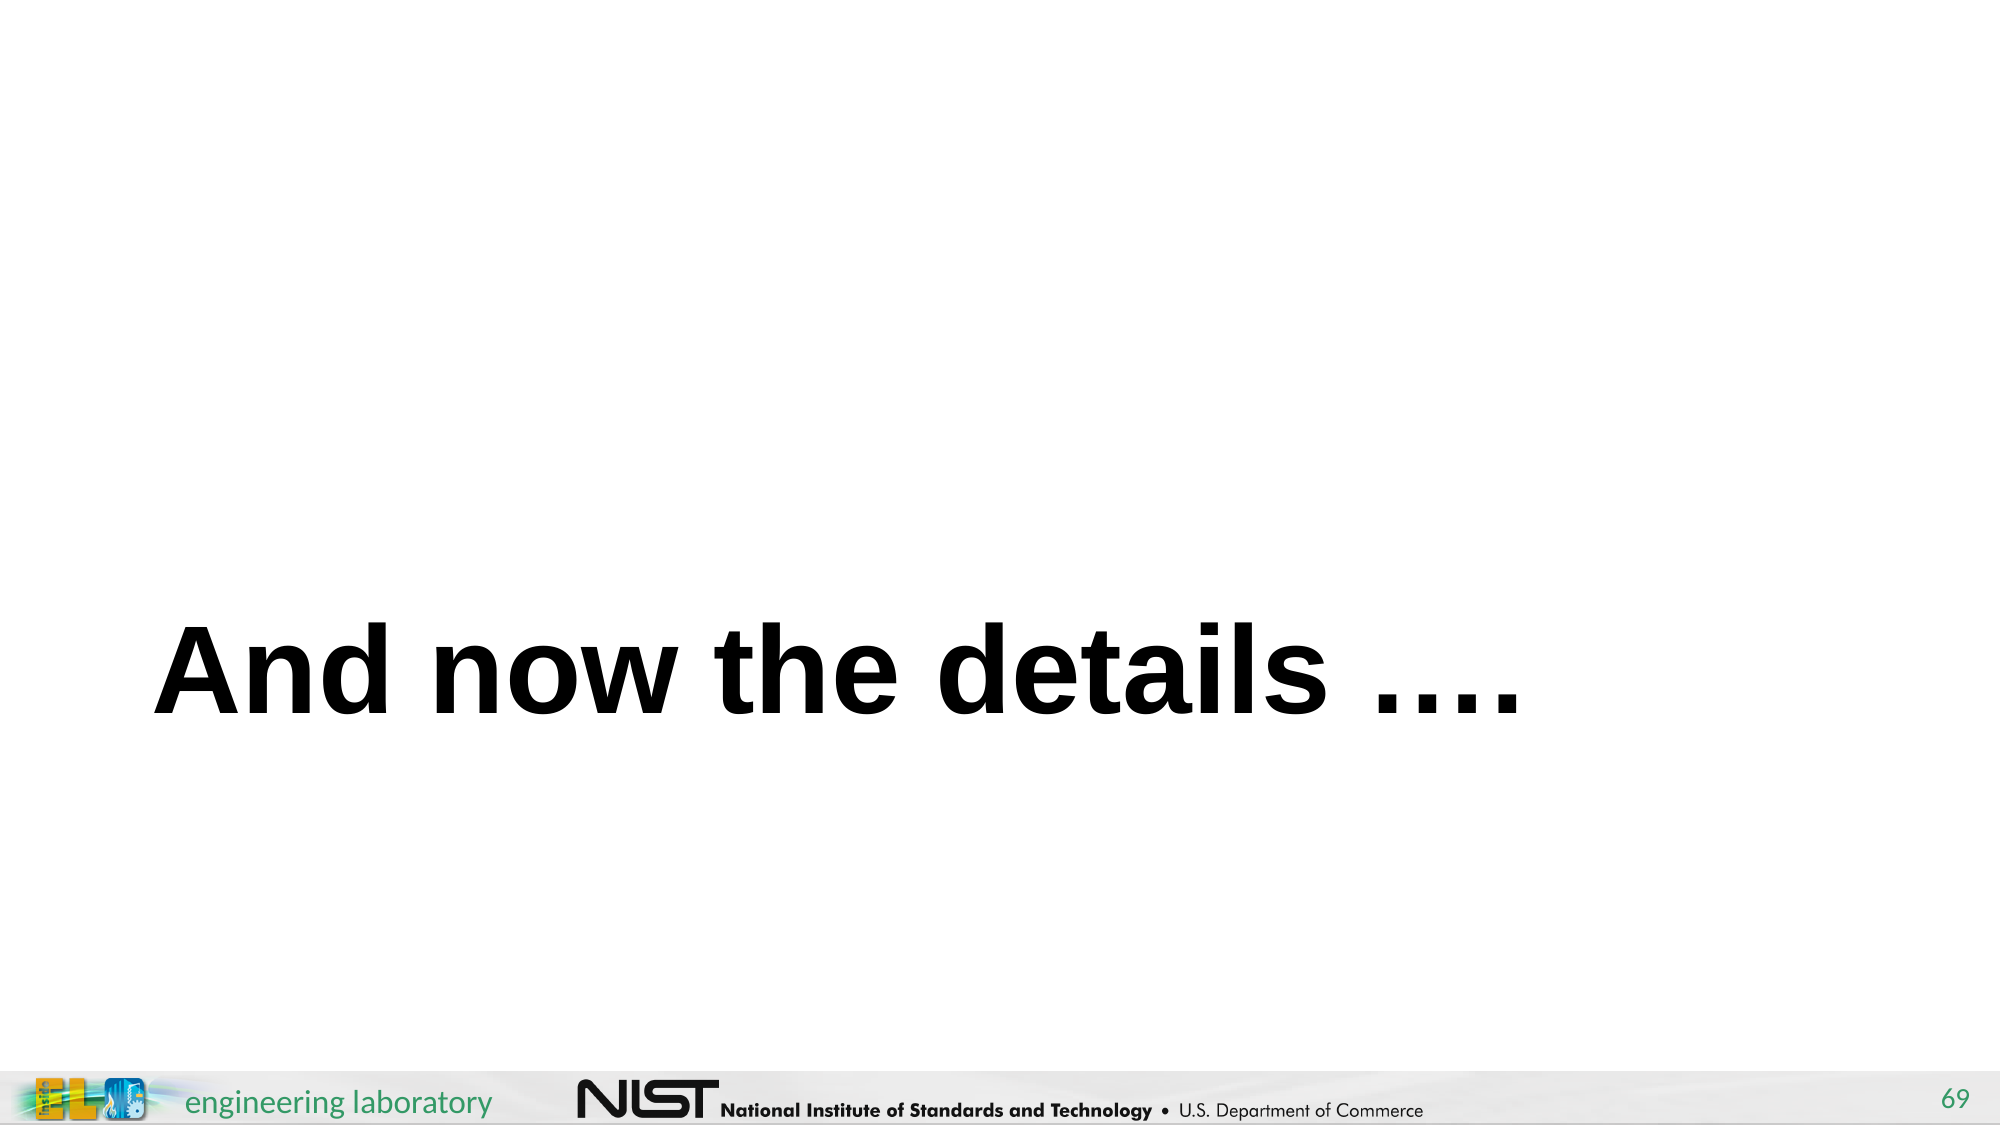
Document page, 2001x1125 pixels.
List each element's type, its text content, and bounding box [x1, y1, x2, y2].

slide_number 69 [1876, 1077, 1971, 1116]
picture [572, 1077, 1428, 1123]
title And now the details …. [136, 280, 1862, 749]
picture [11, 1075, 237, 1121]
